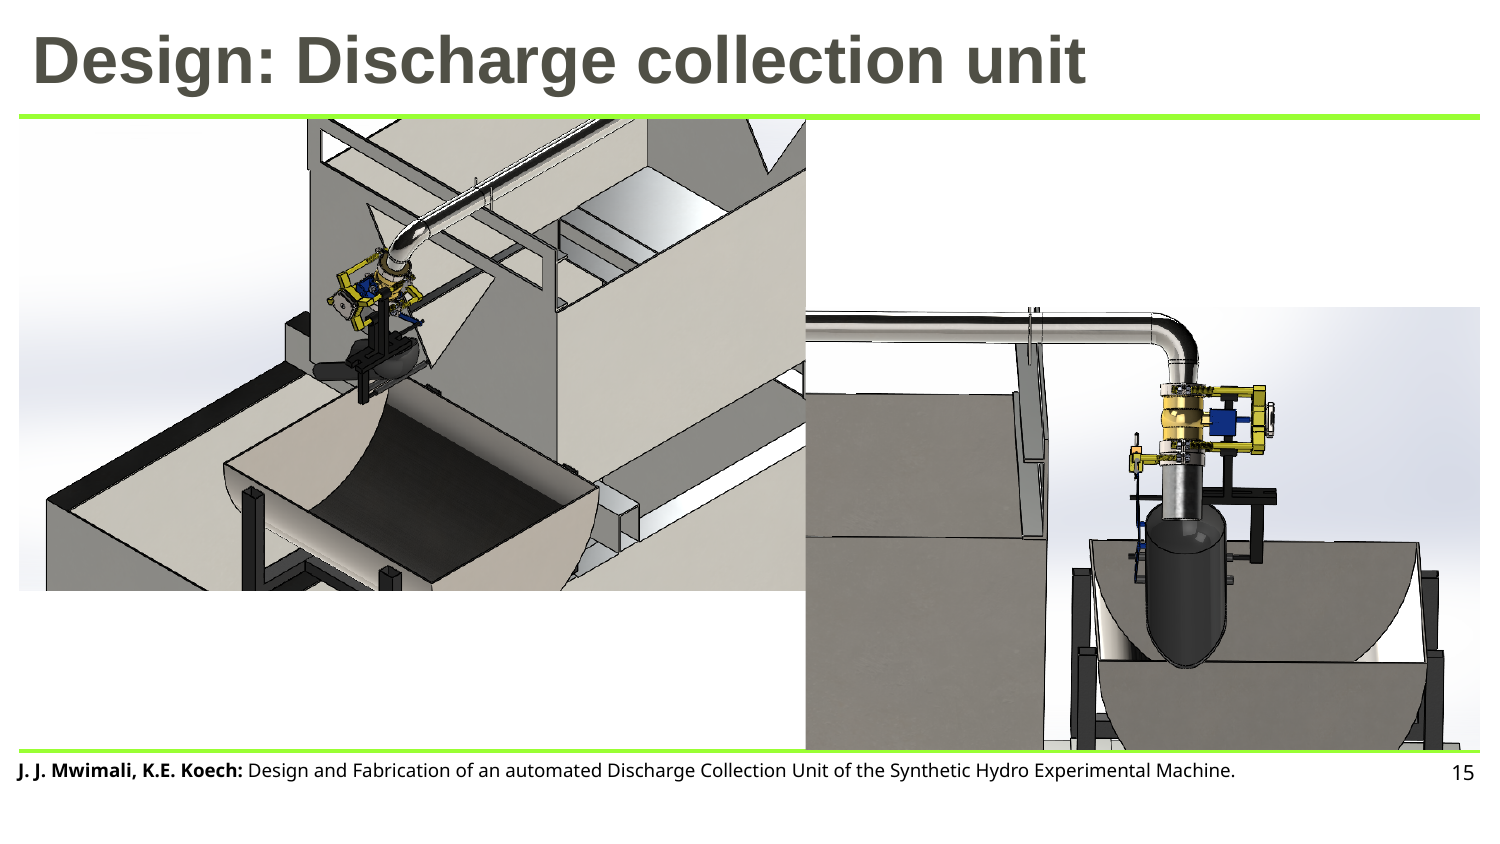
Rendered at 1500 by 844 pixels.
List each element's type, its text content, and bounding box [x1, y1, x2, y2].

picture [19, 119, 1481, 750]
title Design: Discharge collection unit [19, 25, 1254, 120]
